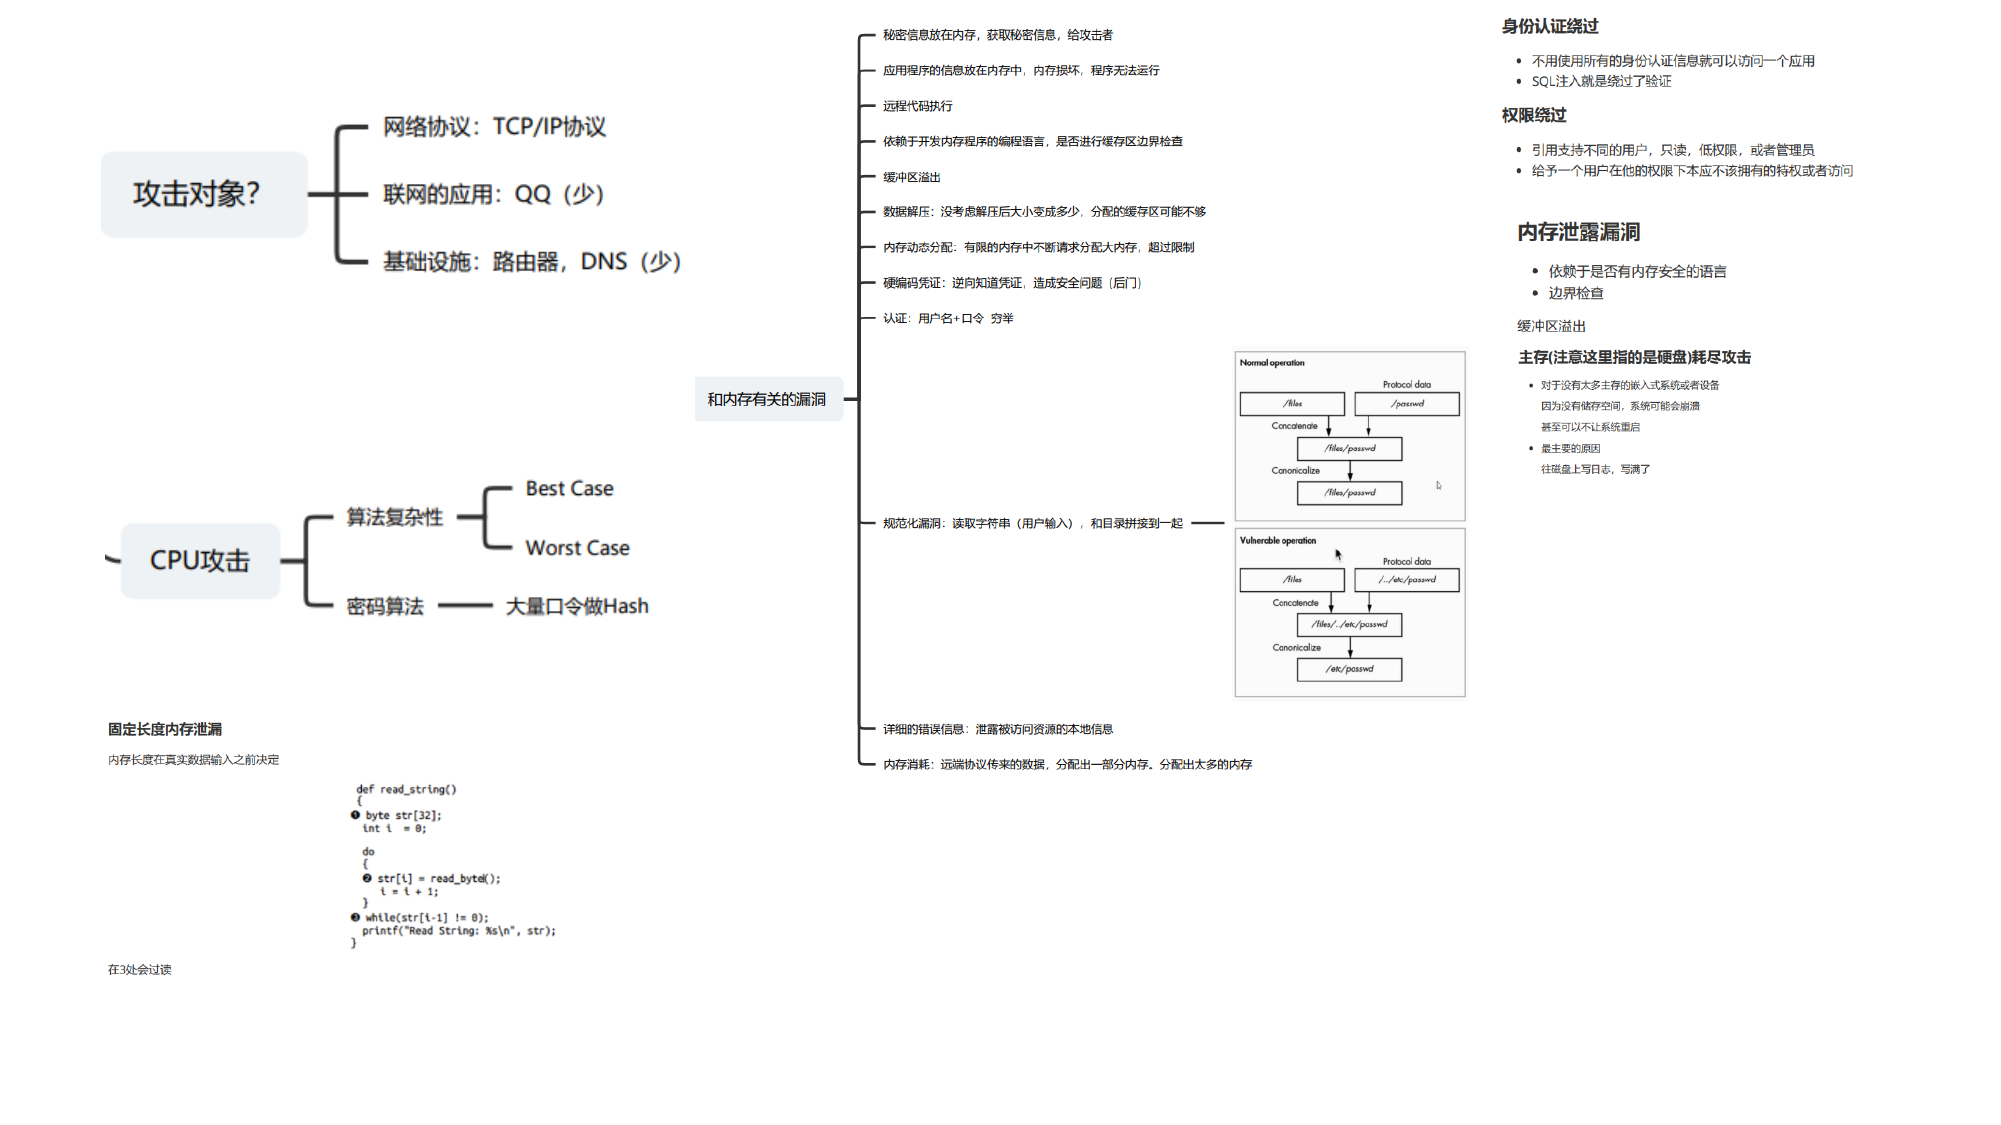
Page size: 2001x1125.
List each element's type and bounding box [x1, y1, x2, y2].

picture [74, 715, 583, 981]
picture [101, 0, 1898, 812]
